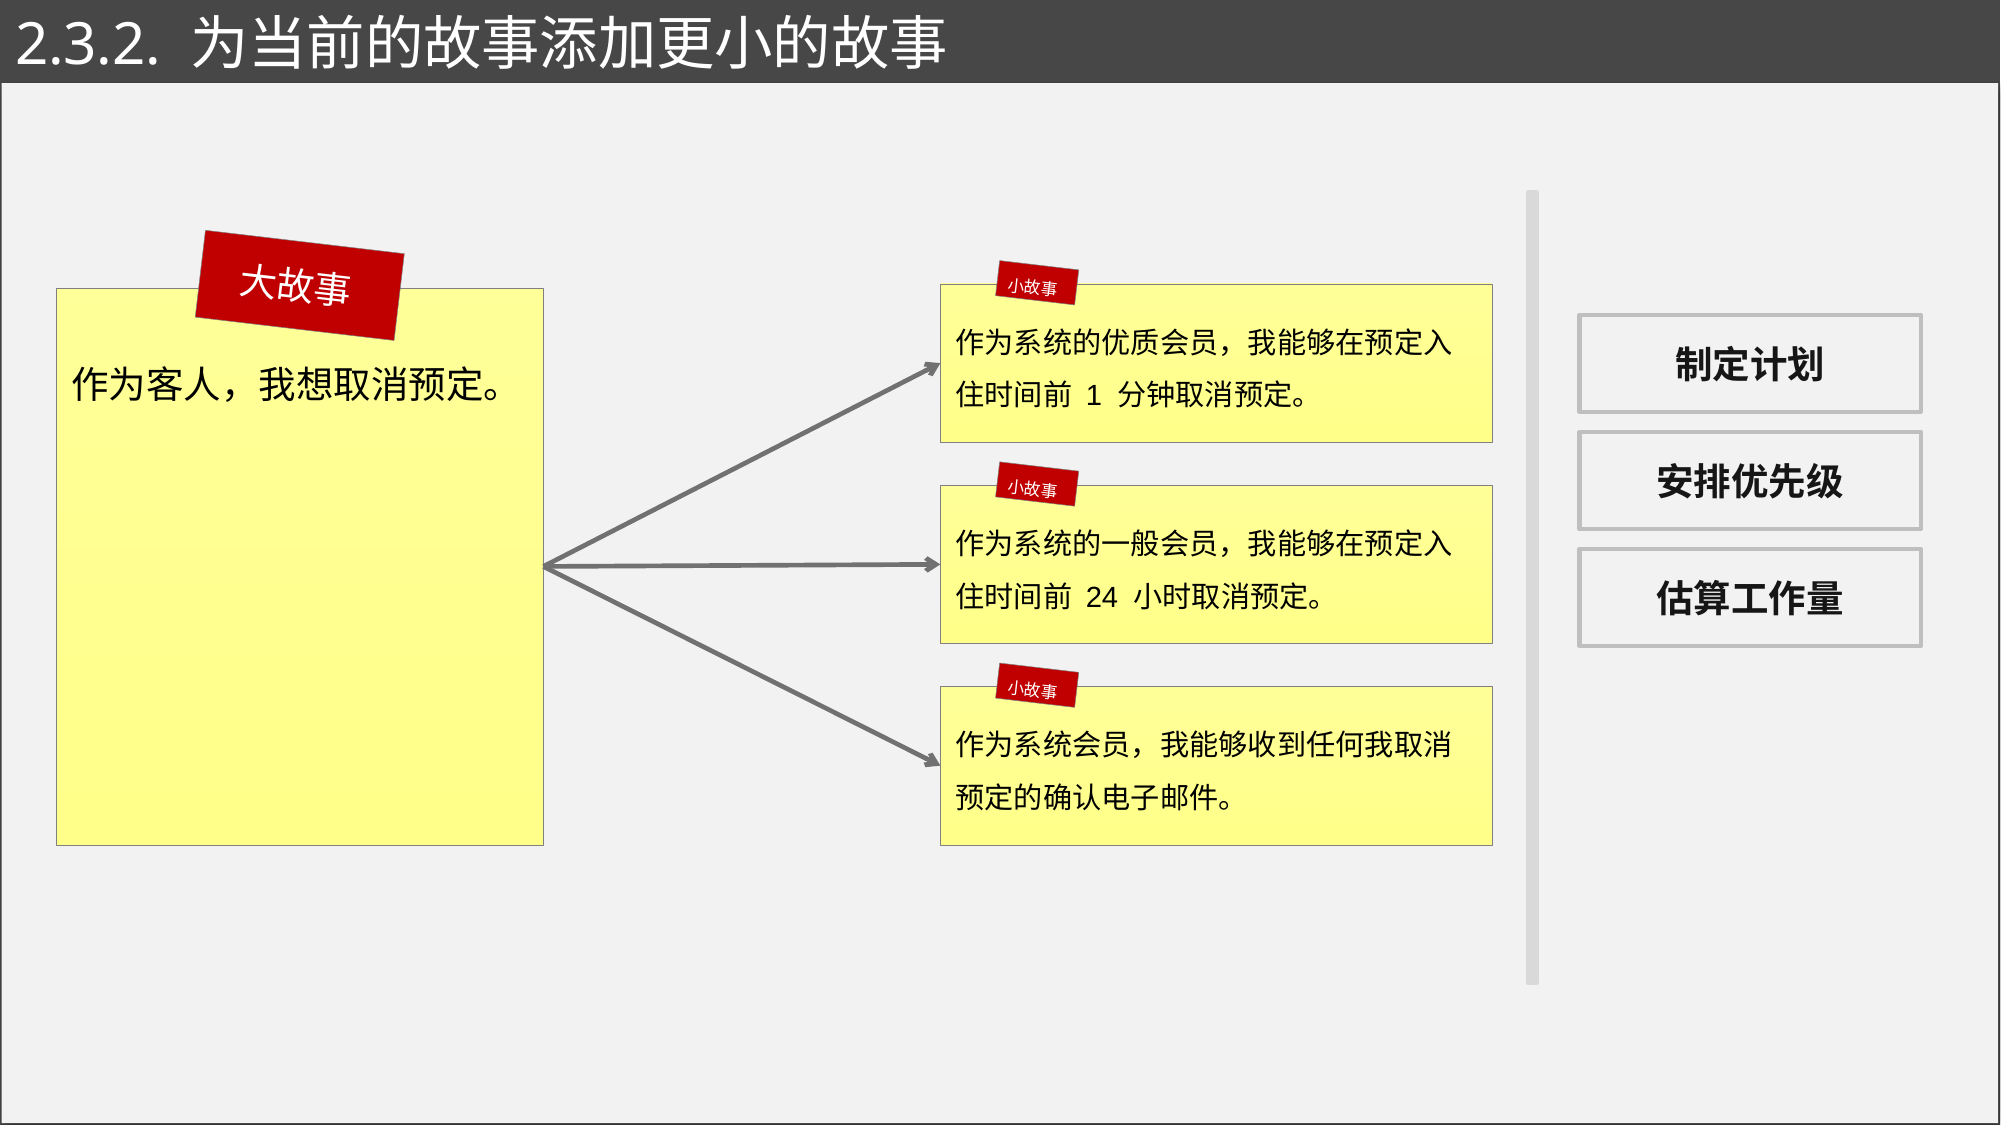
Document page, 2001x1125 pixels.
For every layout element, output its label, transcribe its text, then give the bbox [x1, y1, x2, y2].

text_box 估算工作量 [1577, 547, 1923, 648]
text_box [55, 241, 544, 846]
text_box [1526, 190, 1539, 985]
title 2.3.2. 为当前的故事添加更小的故事 [0, 1, 2000, 81]
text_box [543, 264, 1493, 846]
text_box 安排优先级 [1577, 430, 1923, 531]
text_box 制定计划 [1577, 313, 1923, 414]
